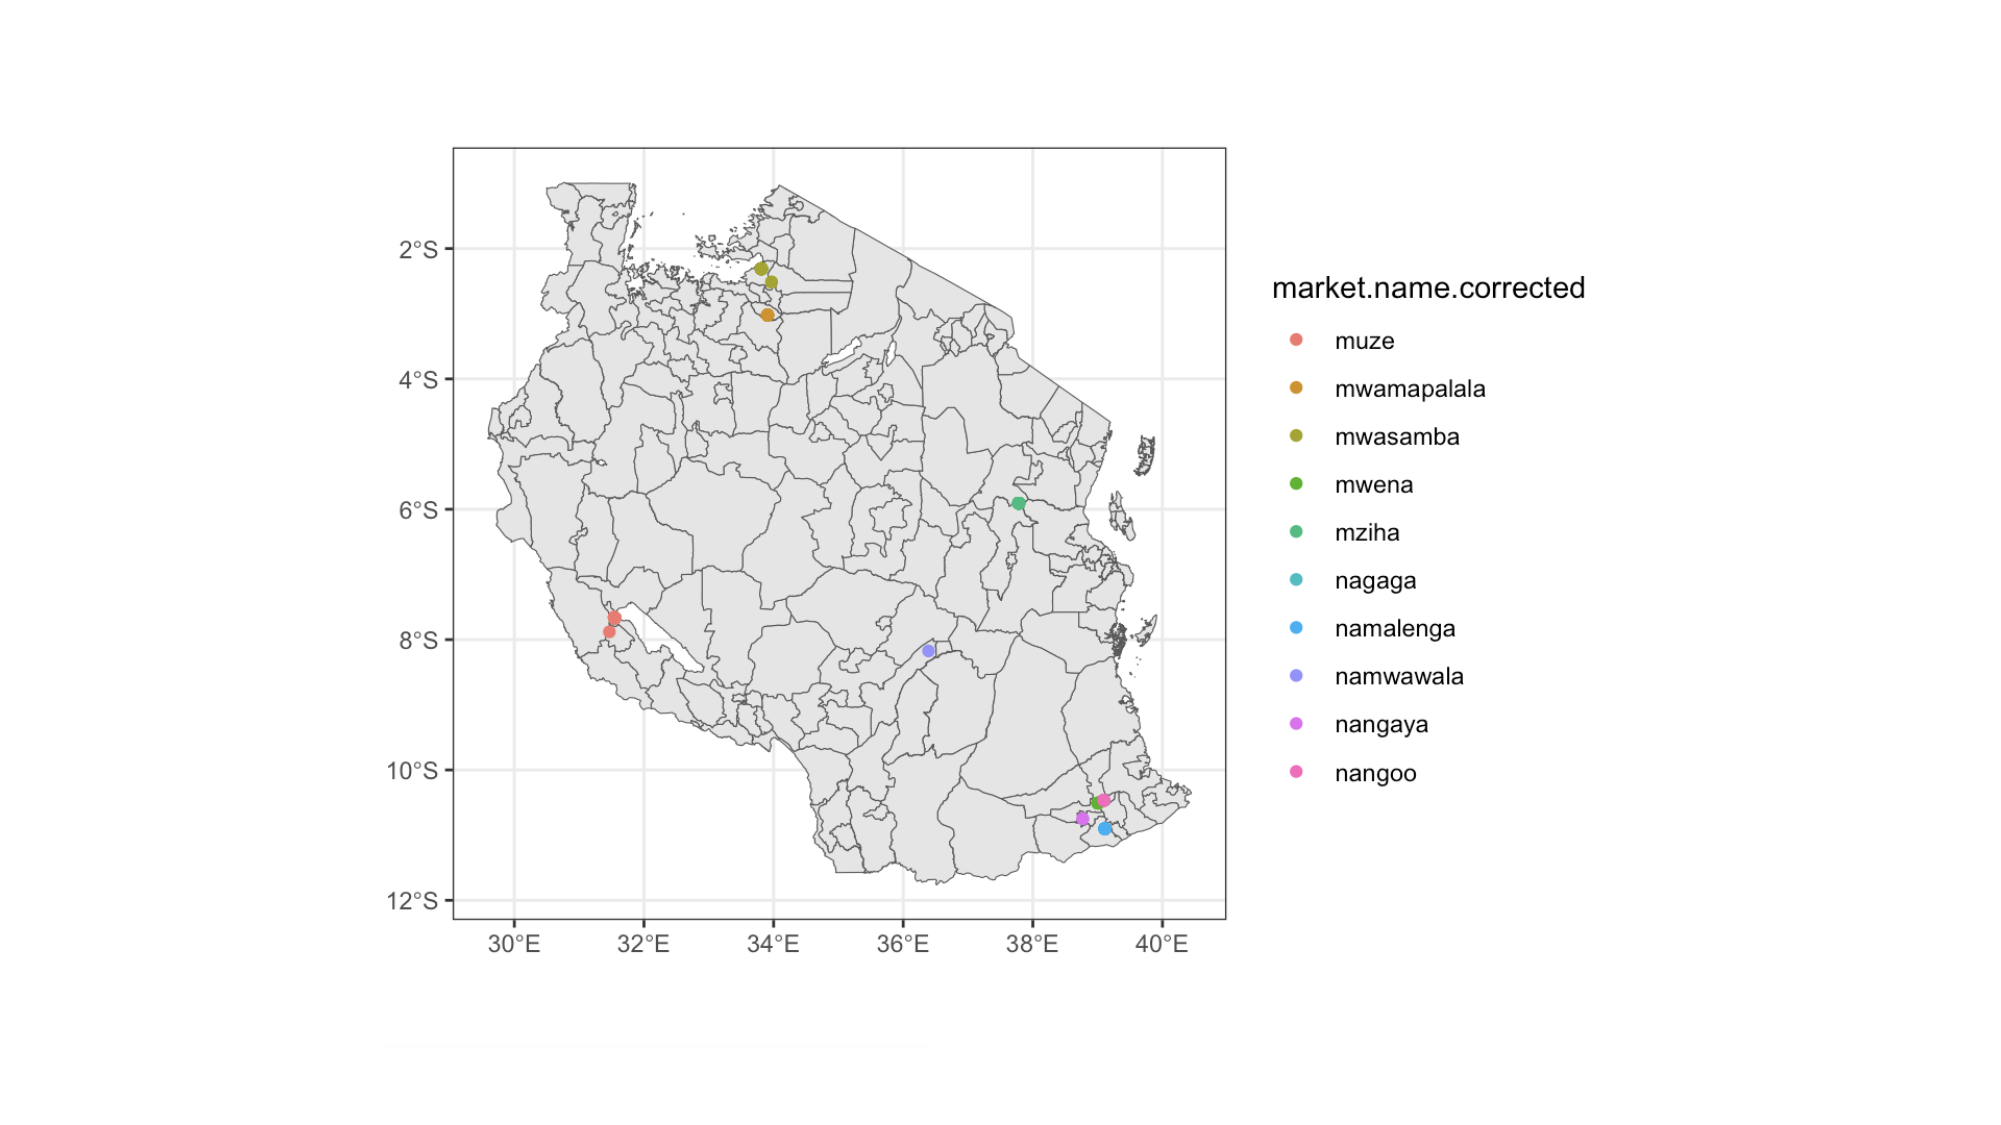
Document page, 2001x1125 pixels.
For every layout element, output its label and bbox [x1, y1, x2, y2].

picture [385, 76, 1615, 1049]
